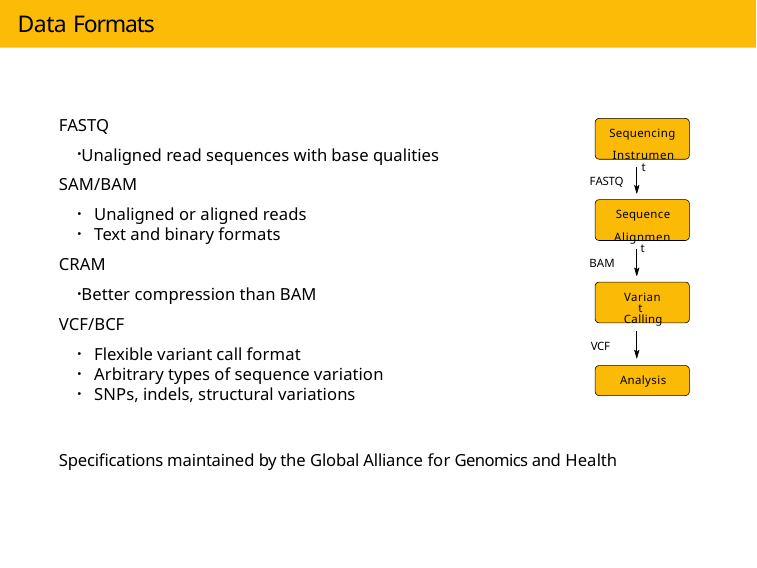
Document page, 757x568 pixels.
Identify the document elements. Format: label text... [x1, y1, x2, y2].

text_box BAM [587, 256, 617, 271]
text_box Specifications maintained by the Global Alliance for Genomics and Health [56, 449, 679, 470]
text_box [634, 267, 640, 276]
text_box [634, 185, 640, 194]
text_box Sequencing Instrument [606, 128, 678, 174]
text_box Variant Calling [619, 292, 665, 327]
text_box VCF [588, 338, 616, 353]
text_box FASTQ Unaligned read sequences with base qualities SAM/BAM Unaligned or aligned reads Text and binary formats CRAM Better compression than BAM VCF/BCF Flexible variant call format Arbitrary types of sequence variation SNPs, indels, structural variations [56, 114, 529, 404]
title Data Formats [15, 9, 741, 105]
text_box [634, 350, 640, 358]
text_box [595, 282, 690, 323]
text_box Analysis [616, 373, 668, 388]
text_box Sequence Alignment [611, 209, 674, 255]
text_box [595, 118, 690, 160]
text_box [595, 365, 690, 396]
text_box FASTQ [587, 174, 628, 188]
text_box [595, 199, 690, 241]
